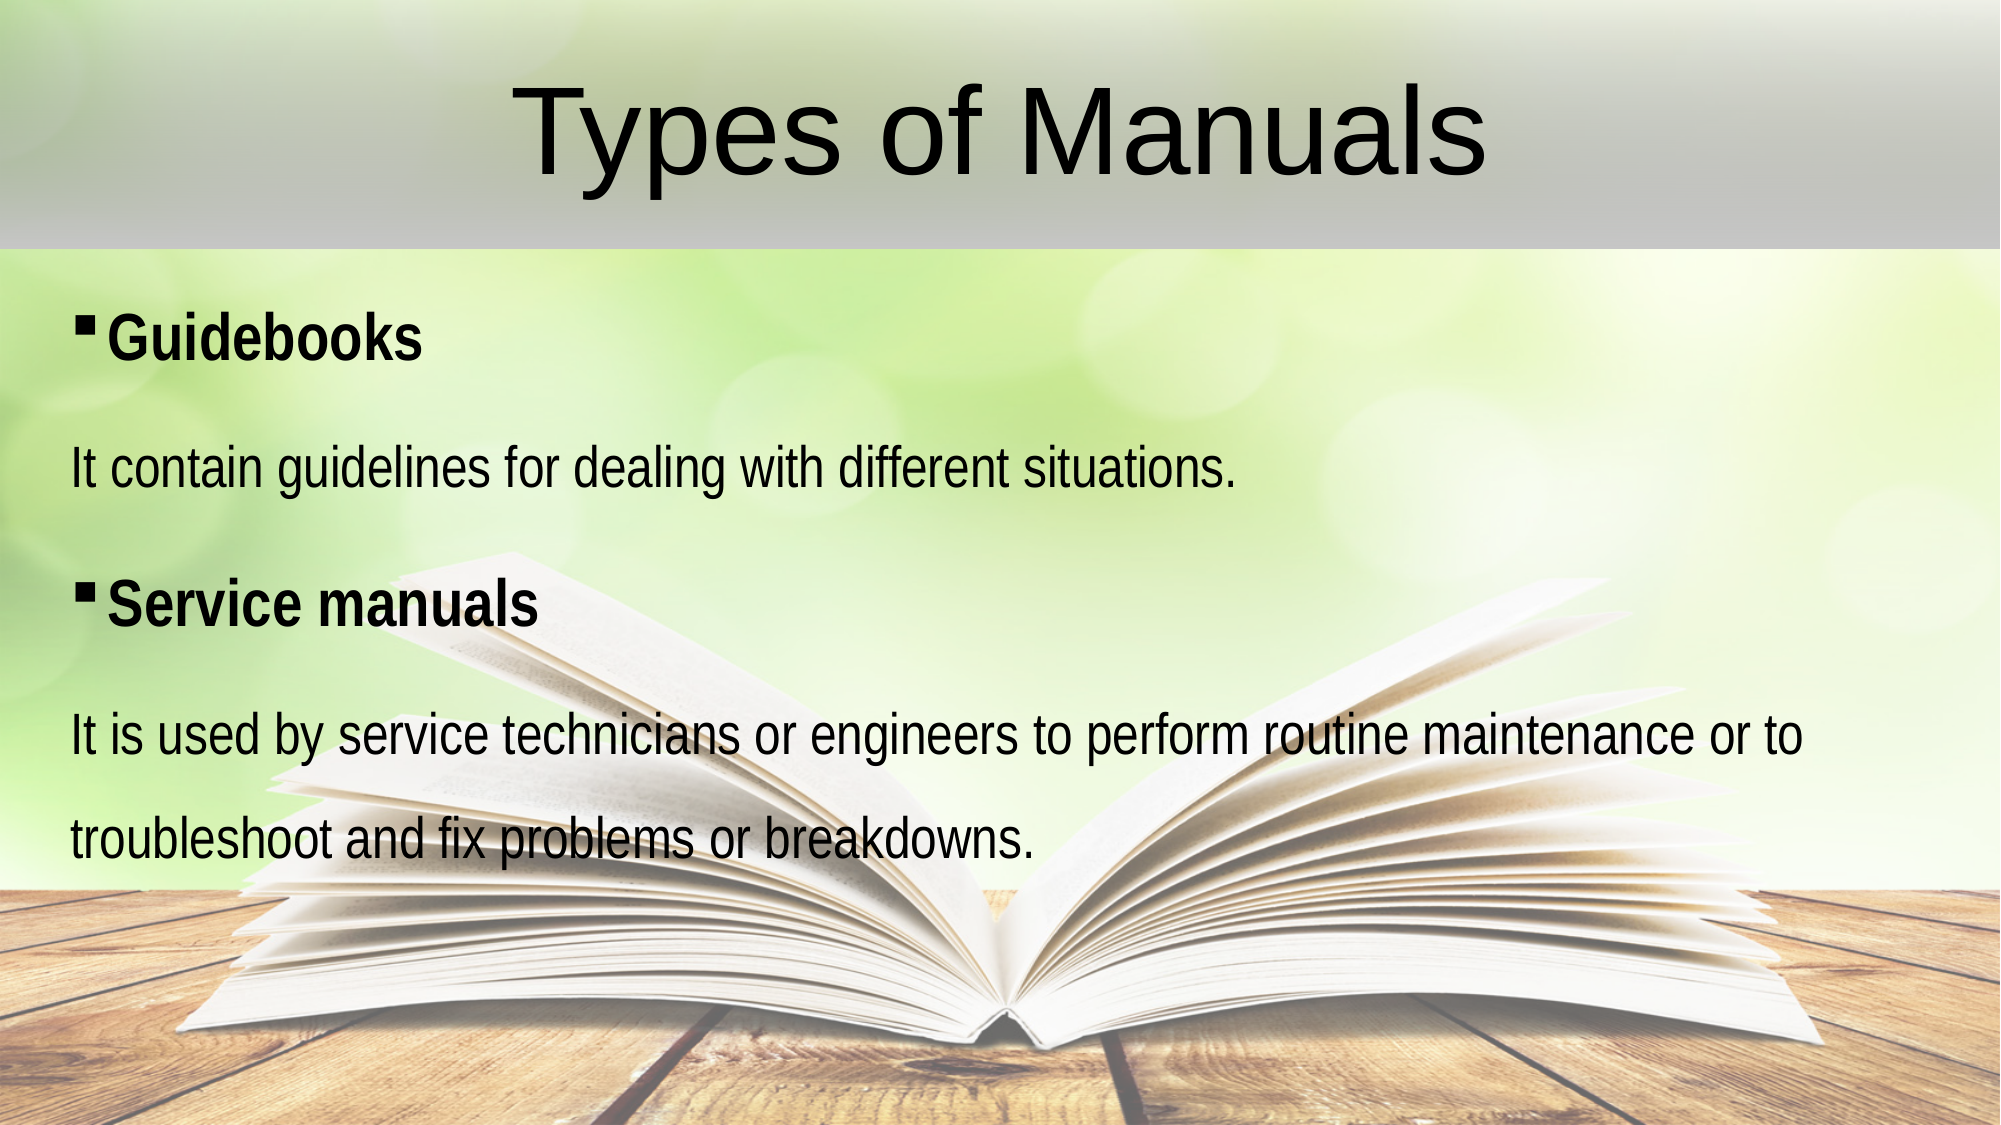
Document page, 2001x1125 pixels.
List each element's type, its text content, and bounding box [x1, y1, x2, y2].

list Guidebooks It contain guidelines for dealing with different situations. Service manuals It is used by service technicians or engineers to perform routine maintenance or to troubleshoot and fix problems or breakdowns. [55, 249, 2000, 1034]
text_box Types of Manuals [0, 0, 2000, 249]
